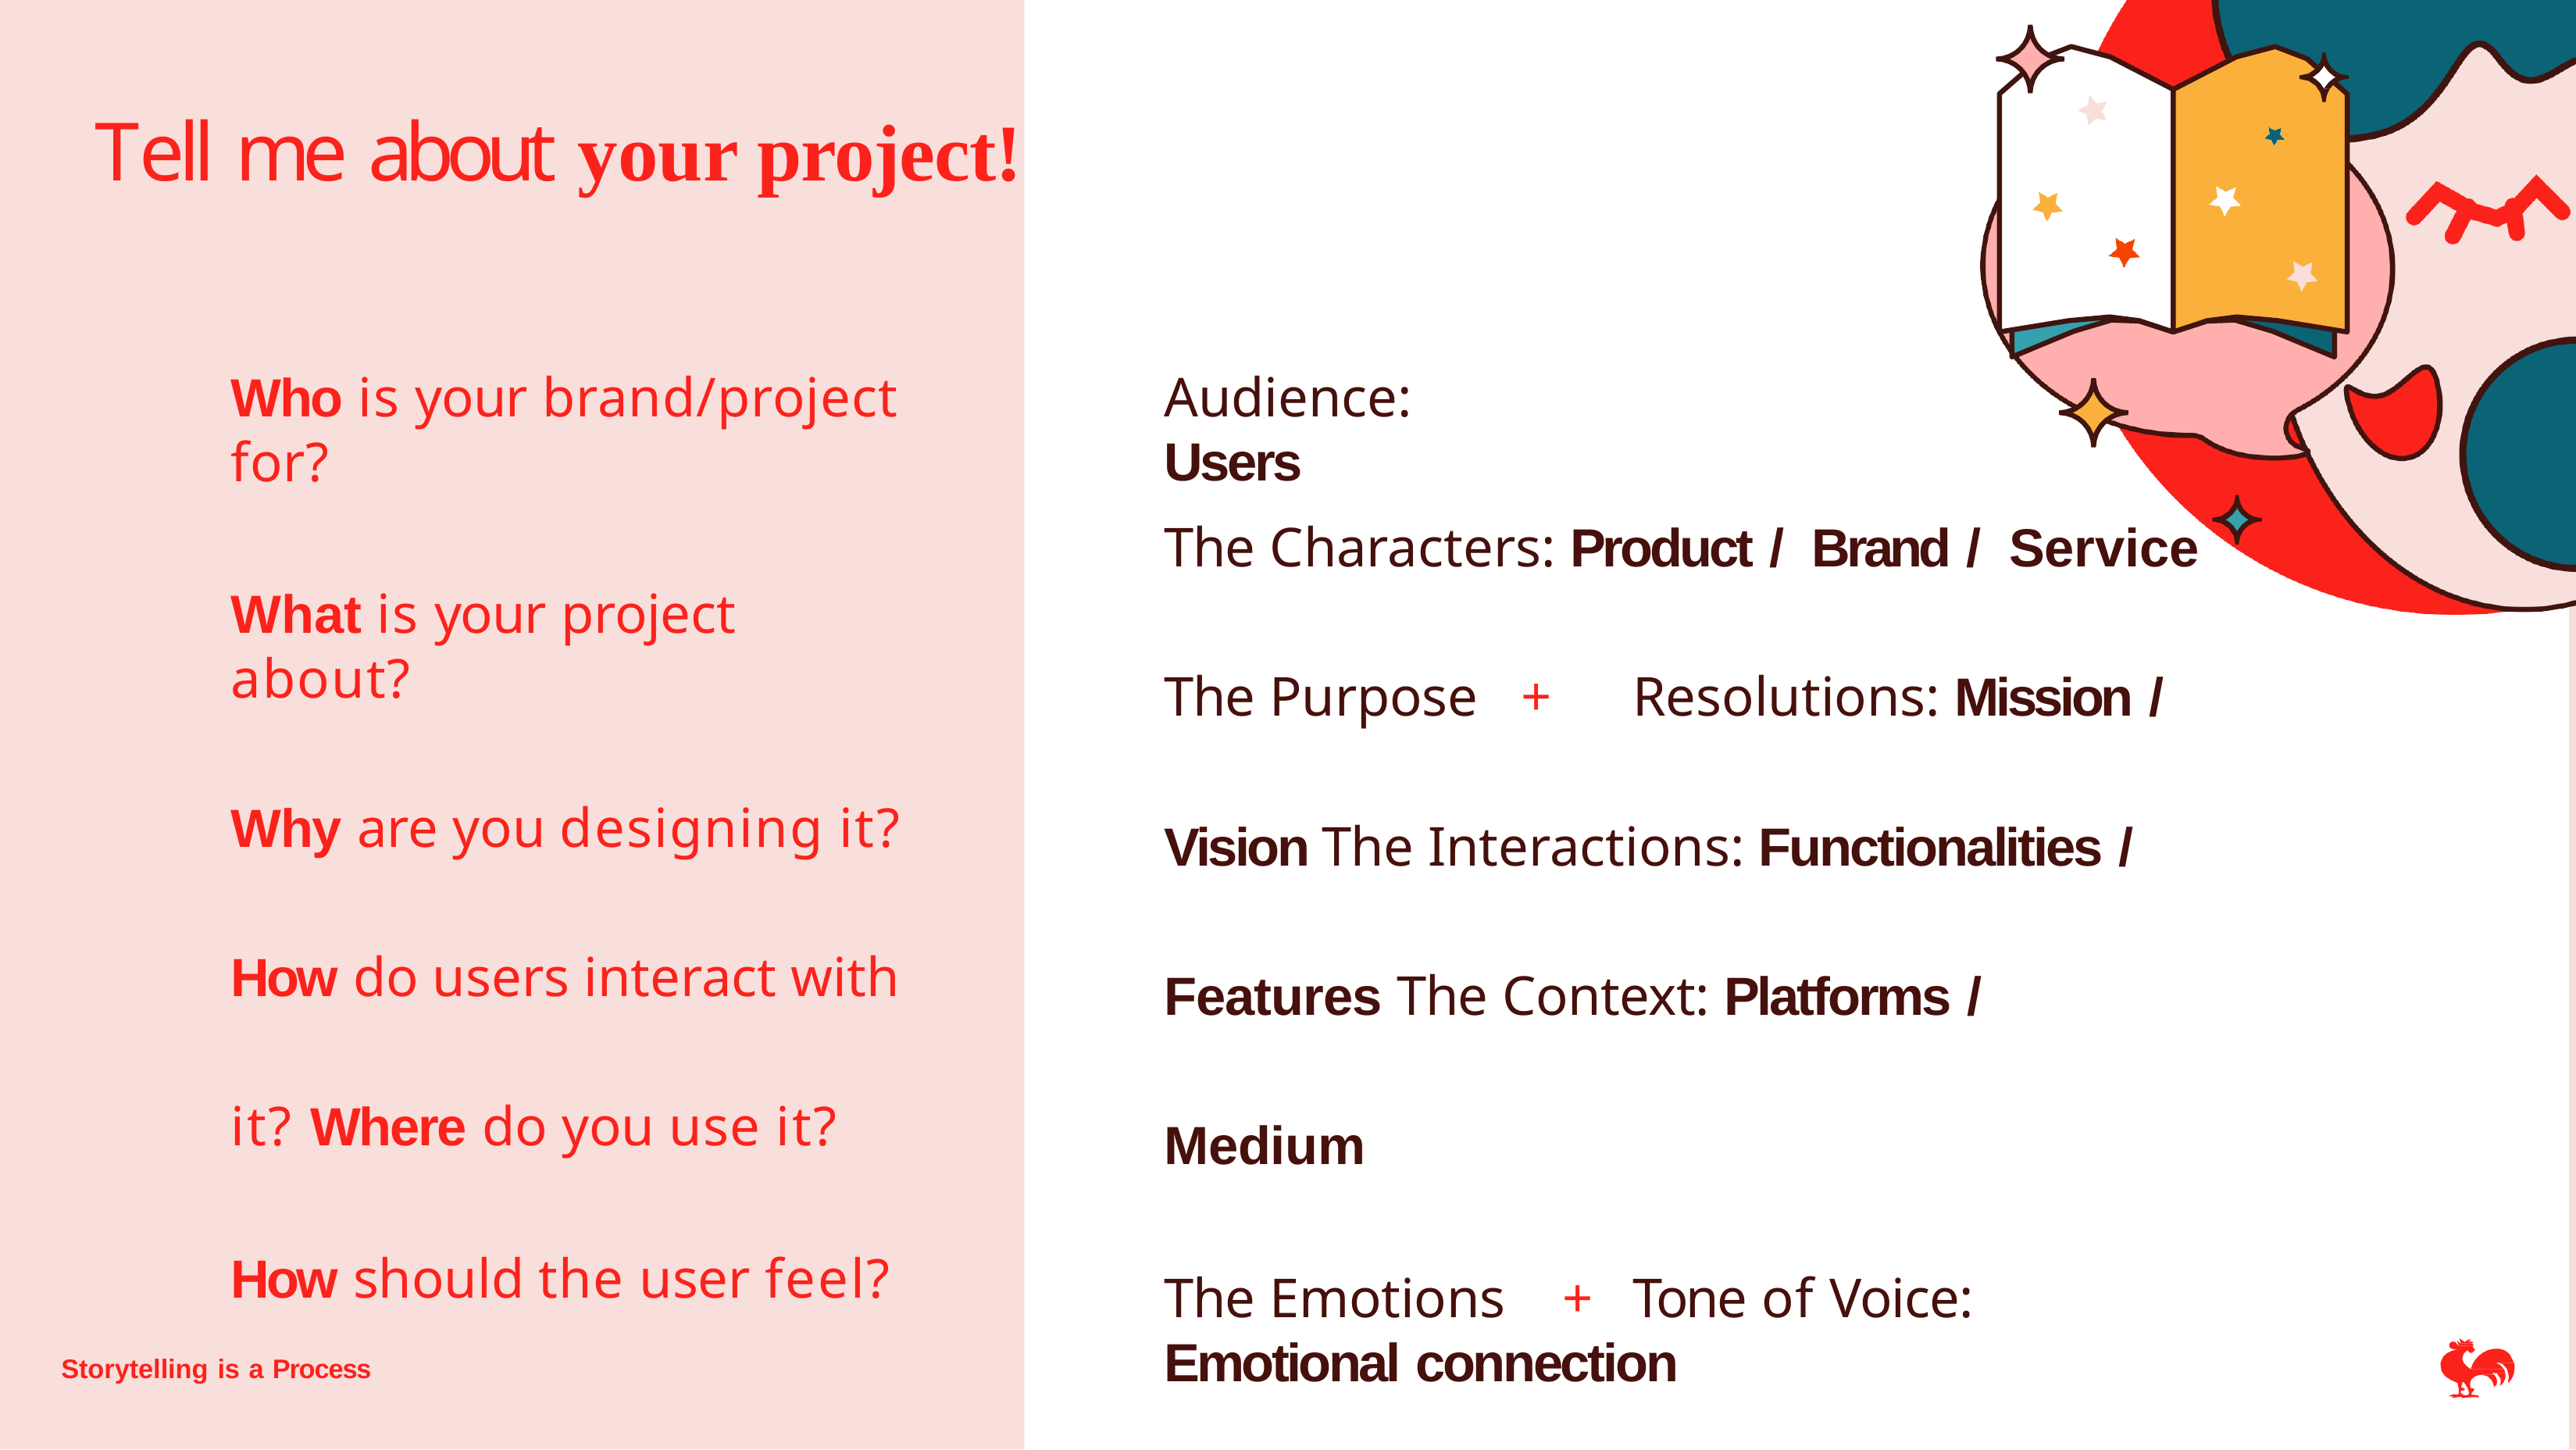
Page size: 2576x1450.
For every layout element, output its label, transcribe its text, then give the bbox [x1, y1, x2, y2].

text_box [1024, 0, 2576, 1450]
title Tell me about your project! [93, 33, 1019, 343]
text_box Storytelling is a Process [59, 1355, 374, 1384]
list Who is your brand/project for? What is your project about? Why are you designing it? How do users interact with it? Where do you use it? How should the user feel? [229, 361, 927, 1309]
text_box [0, 0, 1020, 1450]
